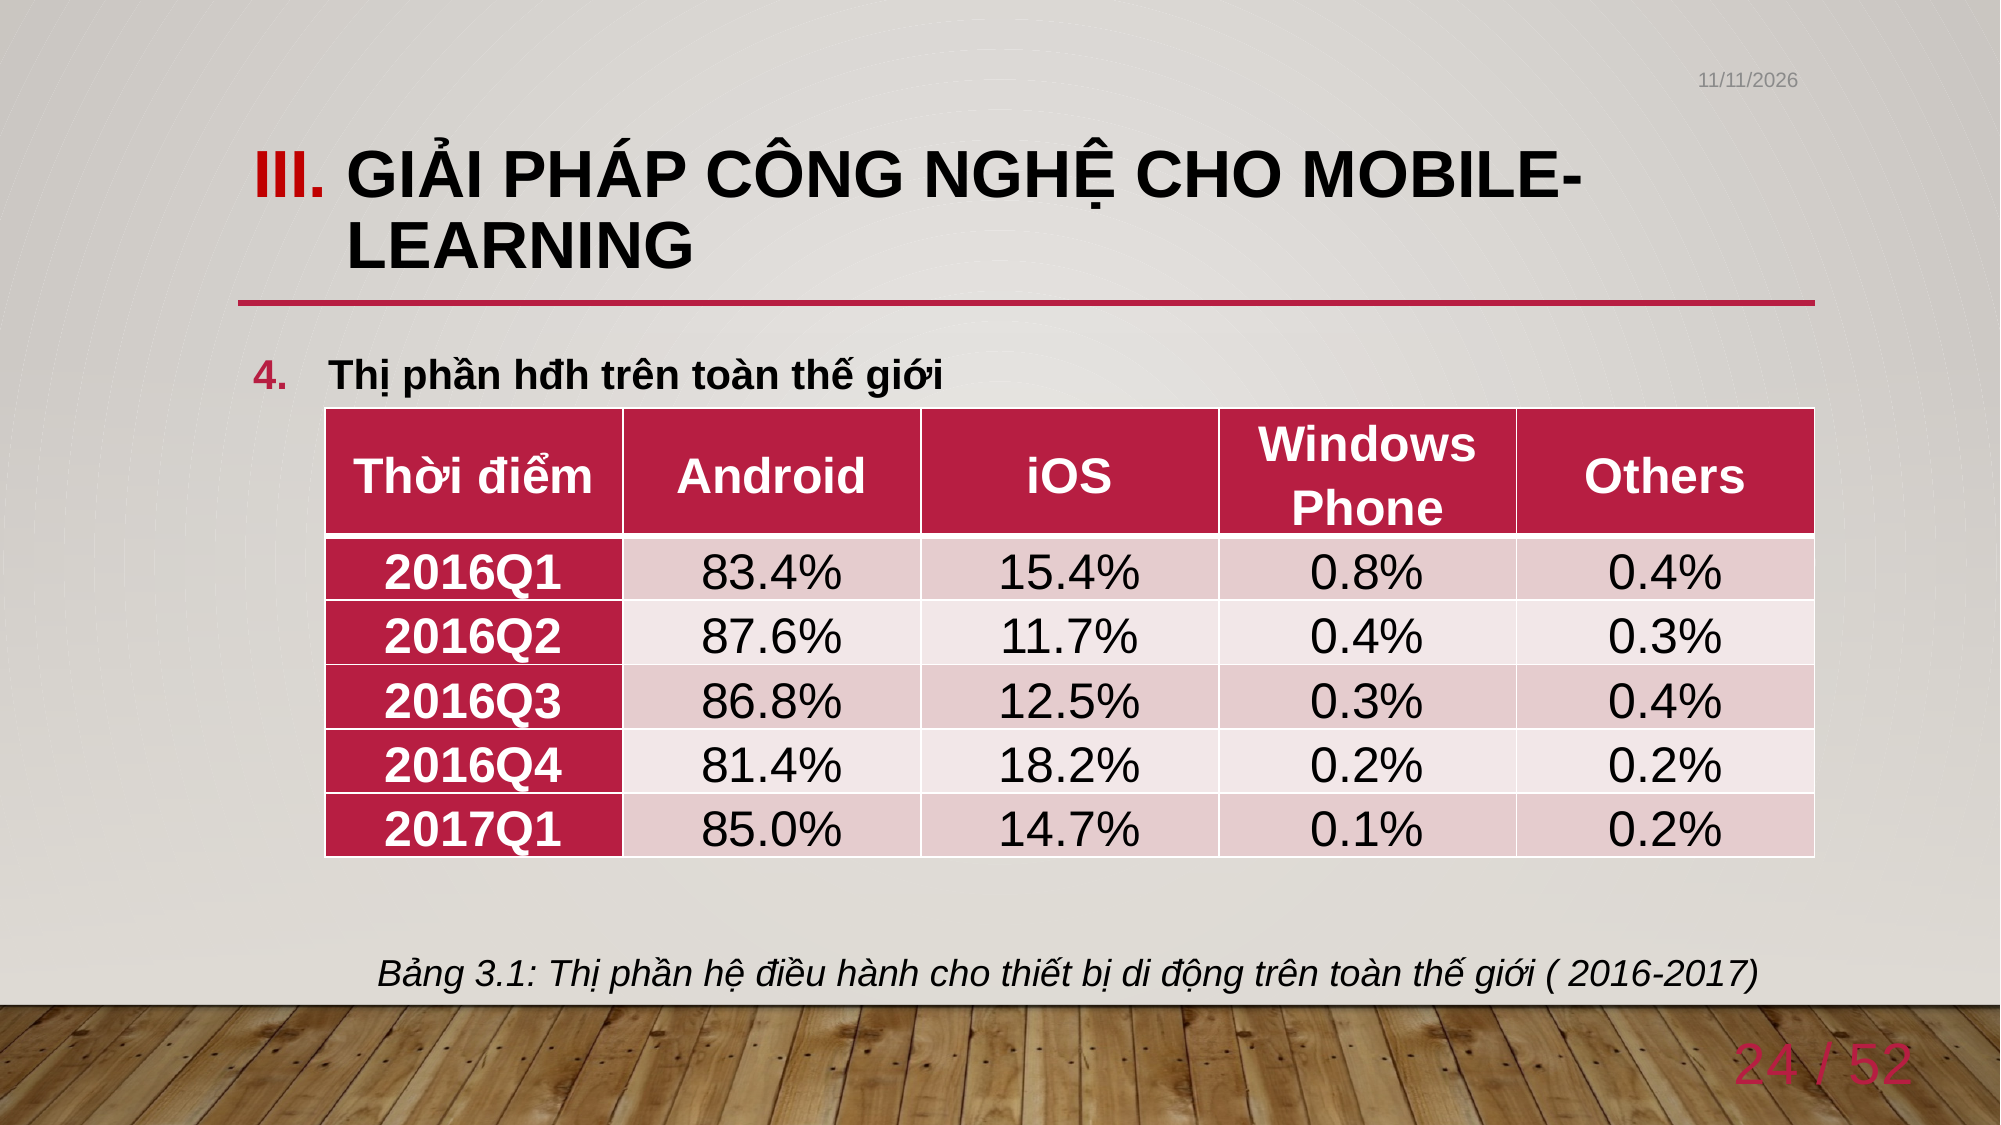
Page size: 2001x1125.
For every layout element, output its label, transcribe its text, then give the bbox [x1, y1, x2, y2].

table_cell 0.2% [1517, 730, 1814, 792]
list Thị phần hđh trên toàn thế giới [238, 330, 1814, 897]
table_cell 0.3% [1517, 601, 1814, 664]
table_cell 18.2% [922, 730, 1218, 792]
table_cell 83.4% [624, 539, 920, 599]
table_cell 0.2% [1517, 794, 1814, 856]
title Giải pháp công nghệ cho Mobile-Learning [238, 131, 1814, 305]
table_header Thời điểm [326, 409, 622, 533]
table_cell 87.6% [624, 601, 920, 664]
table_cell 0.4% [1517, 539, 1814, 599]
table_header Android [624, 409, 920, 533]
table_cell 0.4% [1220, 601, 1516, 664]
table_cell 86.8% [624, 665, 920, 728]
table_cell 0.8% [1220, 539, 1516, 599]
table_cell 0.4% [1517, 665, 1814, 728]
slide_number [1239, 54, 1814, 105]
table_cell 2017Q1 [326, 794, 622, 856]
table_header Windows Phone [1220, 409, 1516, 533]
table_cell 15.4% [922, 539, 1218, 599]
table_cell 2016Q2 [326, 601, 622, 664]
picture [0, 1005, 2000, 1125]
table_cell 2016Q1 [326, 539, 622, 599]
table_cell 2016Q4 [326, 730, 622, 792]
table_cell 0.2% [1220, 730, 1516, 792]
table_cell 2016Q3 [326, 665, 622, 728]
slide_number 24 [1603, 1047, 1814, 1102]
table_cell 14.7% [922, 794, 1218, 856]
table_cell 12.5% [922, 665, 1218, 728]
table_cell 11.7% [922, 601, 1218, 664]
text_box Bảng 3.1: Thị phần hệ điều hành cho thiết bị di động trên toàn thế giới ( 2016-2017) [323, 941, 1814, 1047]
table_cell 85.0% [624, 794, 920, 856]
table_header Others [1517, 409, 1814, 533]
table_cell 81.4% [624, 730, 920, 792]
table_header iOS [922, 409, 1218, 533]
table_cell 0.3% [1220, 665, 1516, 728]
table_cell 0.1% [1220, 794, 1516, 856]
